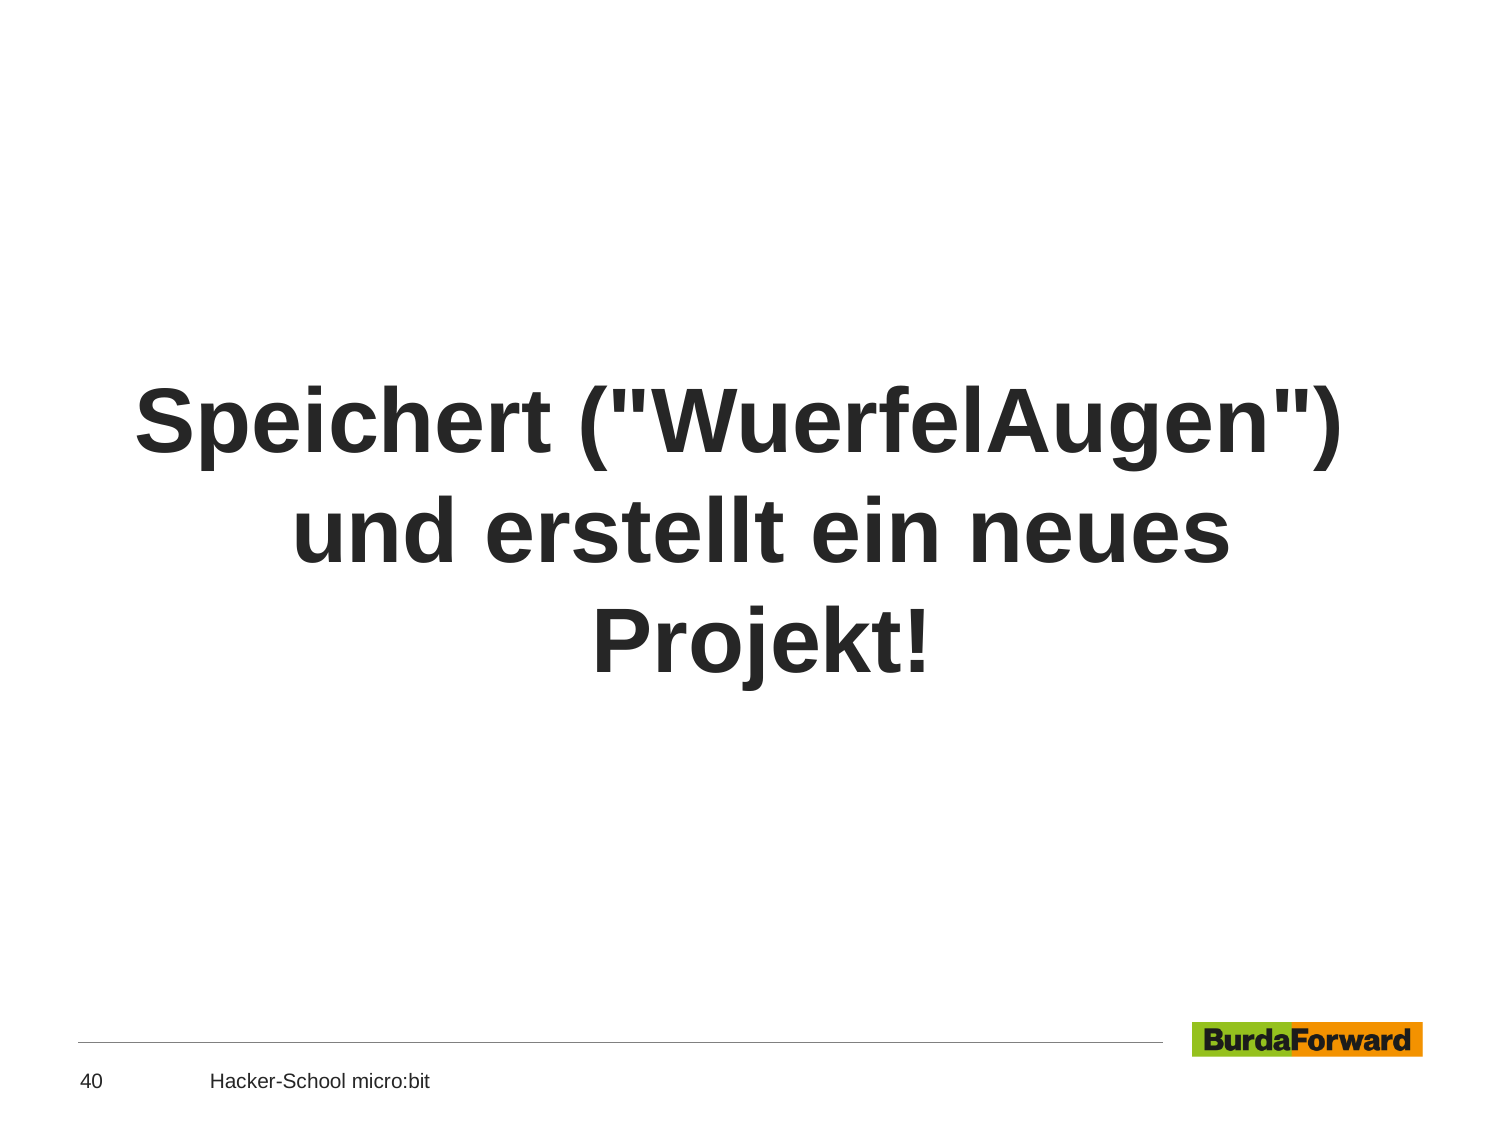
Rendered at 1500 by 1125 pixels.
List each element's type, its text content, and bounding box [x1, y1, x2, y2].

footer Hacker-School micro:bit [194, 1049, 1105, 1110]
slide_number 40 [64, 1049, 160, 1110]
list Speichert ("WuerfelAugen") und erstellt ein neues Projekt! [58, 74, 1423, 976]
picture [1192, 1022, 1423, 1057]
